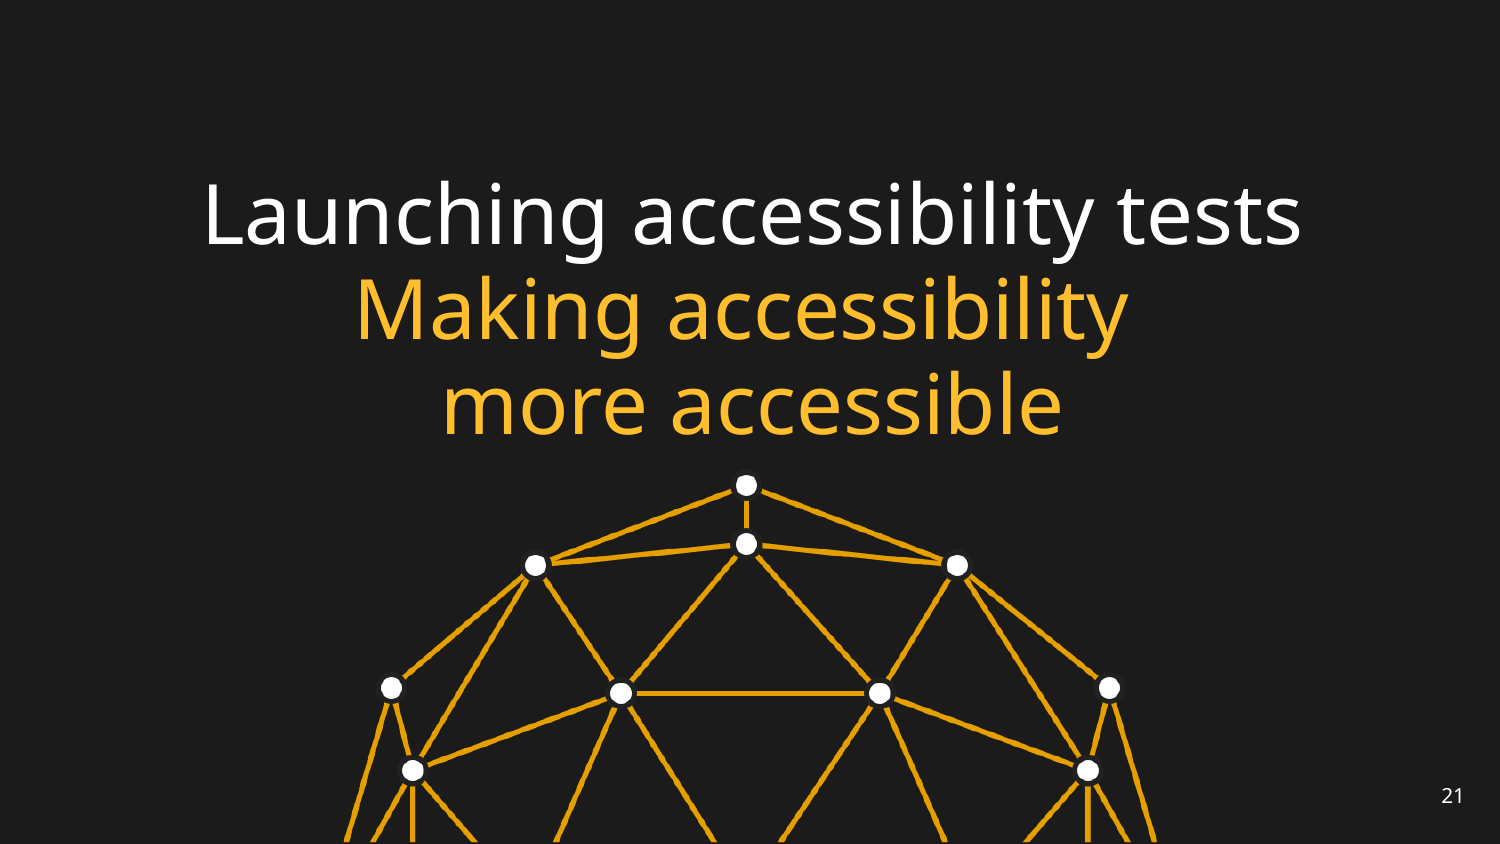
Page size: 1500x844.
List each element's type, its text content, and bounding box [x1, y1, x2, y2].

slide_number 21 [1389, 764, 1480, 830]
picture [327, 469, 1173, 844]
title Launching accessibility tests Making accessibility more accessible [51, 223, 1455, 399]
